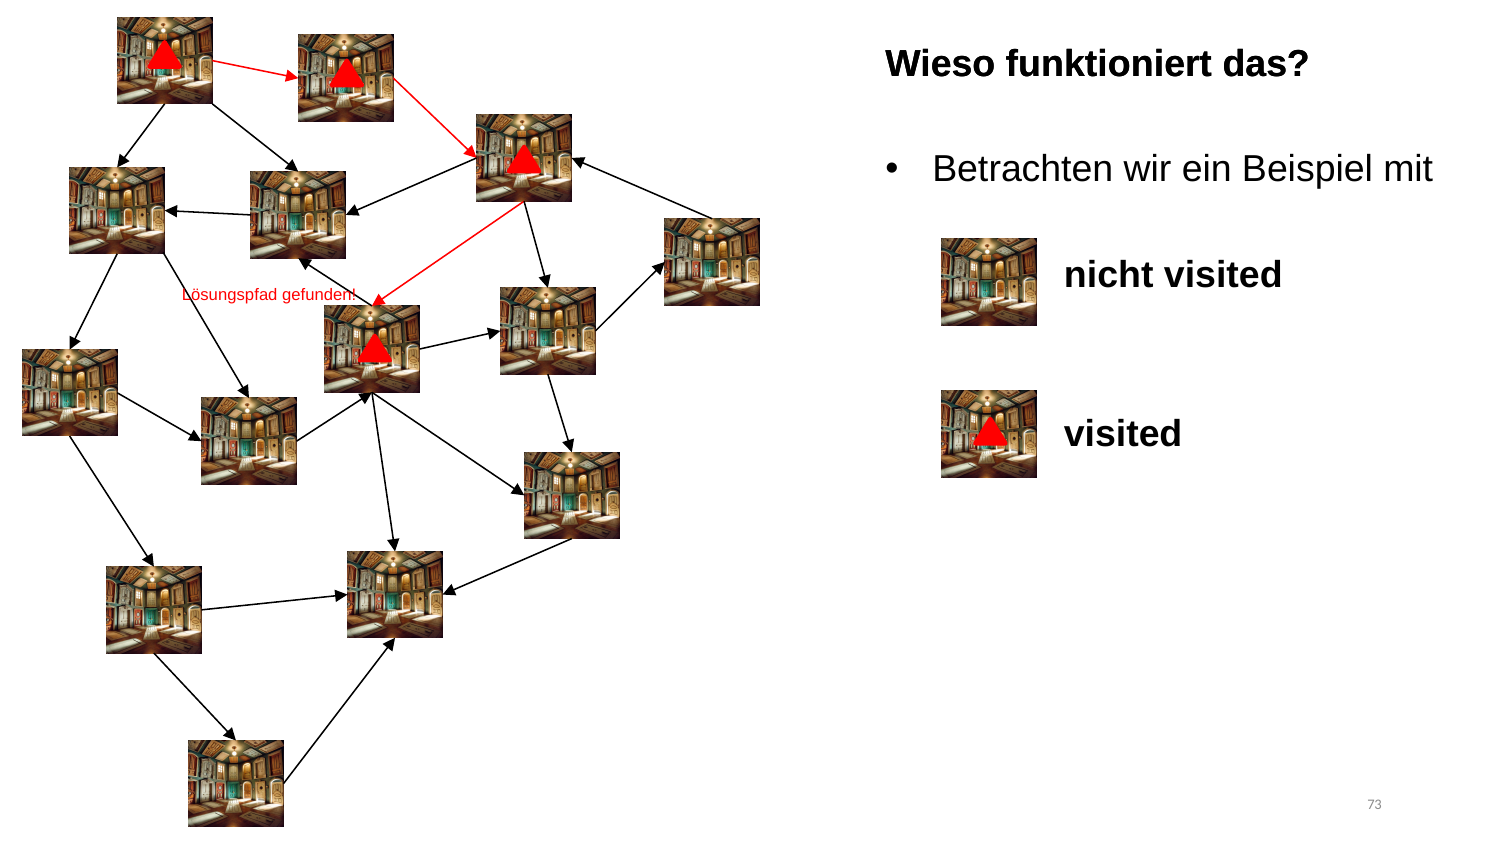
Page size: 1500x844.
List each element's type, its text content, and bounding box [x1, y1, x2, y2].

picture [116, 17, 213, 105]
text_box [397, 392, 525, 496]
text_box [393, 77, 477, 157]
picture [201, 397, 297, 485]
picture [500, 287, 596, 375]
picture [941, 238, 1037, 326]
slide_number 73 [1059, 789, 1397, 827]
text_box Wieso funktioniert das? Betrachten wir ein Beispiel mit nicht visited visited [870, 36, 1478, 789]
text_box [442, 538, 572, 595]
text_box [419, 330, 501, 350]
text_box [371, 200, 522, 307]
picture [477, 114, 572, 202]
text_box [116, 392, 202, 442]
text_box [371, 392, 396, 552]
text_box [212, 103, 299, 172]
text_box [164, 210, 252, 216]
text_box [116, 103, 165, 168]
text_box Lösungspfad gefunden! [254, 276, 296, 312]
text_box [69, 435, 155, 567]
picture [21, 349, 118, 437]
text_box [153, 652, 237, 741]
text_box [283, 637, 396, 784]
picture [298, 34, 394, 122]
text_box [523, 200, 549, 288]
picture [106, 566, 202, 654]
picture [69, 167, 165, 254]
picture [941, 390, 1037, 478]
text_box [547, 373, 573, 453]
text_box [212, 60, 299, 79]
picture [347, 551, 443, 639]
picture [188, 740, 284, 828]
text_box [571, 157, 713, 220]
picture [664, 218, 761, 306]
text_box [345, 157, 477, 216]
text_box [595, 261, 665, 332]
picture [250, 171, 347, 259]
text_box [69, 253, 118, 350]
picture [324, 307, 420, 392]
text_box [298, 257, 366, 307]
picture [523, 451, 620, 539]
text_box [201, 594, 348, 611]
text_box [296, 392, 368, 442]
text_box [162, 252, 250, 399]
